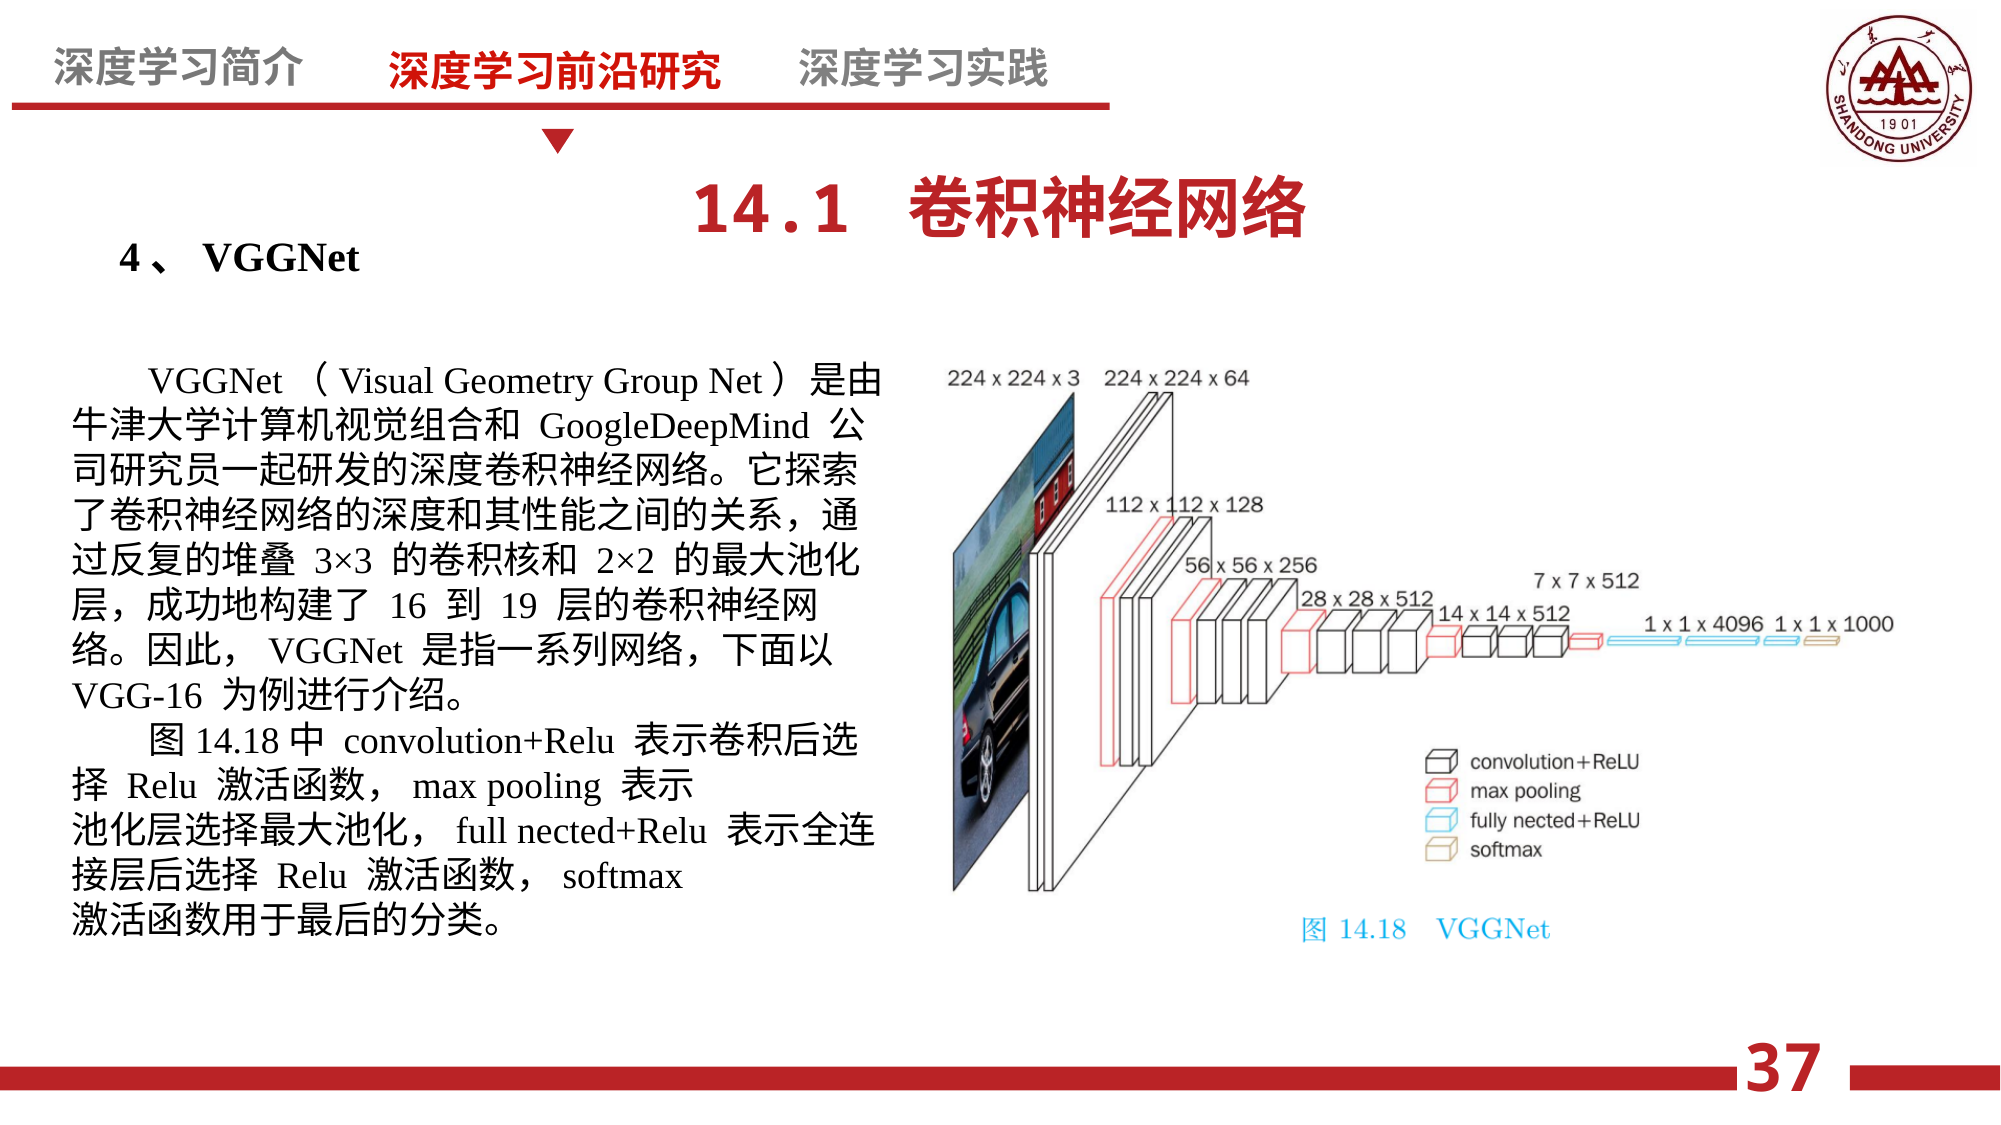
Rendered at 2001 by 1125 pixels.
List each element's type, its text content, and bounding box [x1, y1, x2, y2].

text_box 14.1 卷积神经网络 [677, 158, 1323, 254]
text_box VGGNet（Visual Geometry Group Net）是由牛津大学计算机视觉组合和 GoogleDeepMind 公司研究员一起研发的深度卷积神经网络。它探索了卷积神经网络的深度和其性能之间的关系，通过反复的堆叠 3×3 的卷积核和 2×2 的最大池化层，成功地构建了 16 到 19 层的卷积神经网络。因此，VGGNet 是指一系列网络，下面以VGG-16 为例进行介绍。 图14.18中 convolution+Relu 表示卷积后选择 Relu 激活函数，max pooling 表示 池化层选择最大池化，full nected+Relu 表示全连接层后选择 Relu 激活函数，softmax 激活函数用于最后的分类。 [56, 348, 901, 948]
picture [1820, 9, 1977, 167]
picture [903, 347, 1953, 955]
text_box 4、VGGNet [104, 222, 1118, 287]
